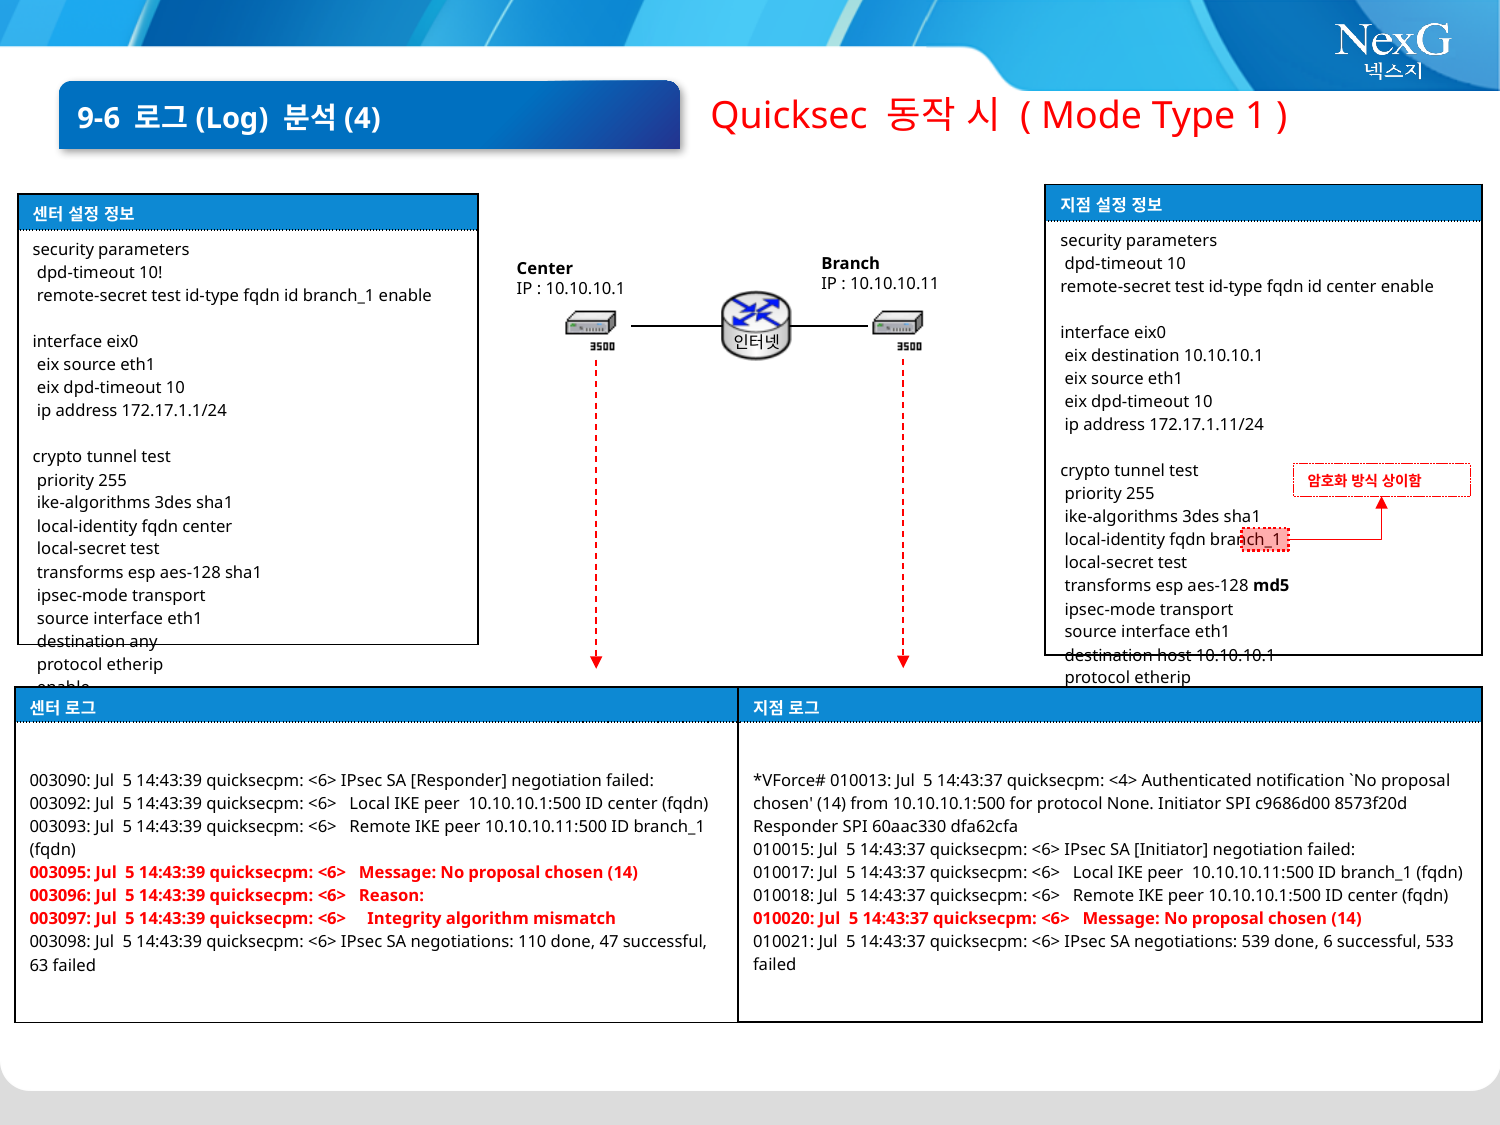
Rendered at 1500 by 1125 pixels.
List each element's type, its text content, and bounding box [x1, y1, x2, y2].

text_box Quicksec 동작 시 ( Mode Type 1 ) [695, 83, 1303, 144]
table_header 지점 로그 [739, 688, 1481, 722]
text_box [1288, 496, 1382, 540]
table_cell *VForce# 010013: Jul 5 14:43:37 quicksecpm: <4> Authenticated notification `No proposal chosen' (14) from 10.10.10.1:500 for protocol None. Initiator SPI c9686d00 8573f20d Responder SPI 60aac330 dfa62cfa 010015: Jul 5 14:43:37 quicksecpm: <6> IPsec SA [Initiator] negotiation failed: 010017: Jul 5 14:43:37 quicksecpm: <6> Local IKE peer 10.10.10.11:500 ID branch_1 (fqdn) 010018: Jul 5 14:43:37 quicksecpm: <6> Remote IKE peer 10.10.10.1:500 ID center (fqdn) 010020: Jul 5 14:43:37 quicksecpm: <6> Message: No proposal chosen (14) 010021: Jul 5 14:43:37 quicksecpm: <6> IPsec SA negotiations: 539 done, 6 successful, 533 failed [739, 722, 1481, 1021]
text_box Branch IP : 10.10.10.11 [806, 245, 1010, 300]
text_box 암호화 방식 상이함 [1293, 463, 1471, 497]
picture [0, 91, 1500, 1125]
table_header 센터 로그 [16, 688, 737, 722]
table_cell security parameters dpd-timeout 10! remote-secret test id-type fqdn id branch_1 enable interface eix0 eix source eth1 eix dpd-timeout 10 ip address 172.17.1.1/24 crypto tunnel test priority 255 ike-algorithms 3des sha1 local-identity fqdn center local-secret test transforms esp aes-128 sha1 ipsec-mode transport source interface eth1 destination any protocol etherip enable [19, 230, 477, 644]
table_header 지점 설정 정보 [1046, 185, 1481, 221]
text_box [1241, 528, 1289, 551]
table_cell 003090: Jul 5 14:43:39 quicksecpm: <6> IPsec SA [Responder] negotiation failed: 003092: Jul 5 14:43:39 quicksecpm: <6> Local IKE peer 10.10.10.1:500 ID center (fqdn) 003093: Jul 5 14:43:39 quicksecpm: <6> Remote IKE peer 10.10.10.11:500 ID branch_1 (fqdn) 003095: Jul 5 14:43:39 quicksecpm: <6> Message: No proposal chosen (14) 003096: Jul 5 14:43:39 quicksecpm: <6> Reason: 003097: Jul 5 14:43:39 quicksecpm: <6> Integrity algorithm mismatch 003098: Jul 5 14:43:39 quicksecpm: <6> IPsec SA negotiations: 110 done, 47 successful, 63 failed [16, 722, 737, 1022]
text_box Center IP : 10.10.10.1 [501, 250, 719, 305]
picture [1335, 23, 1452, 80]
table_header 센터 설정 정보 [19, 195, 477, 230]
text_box 9-6 로그(Log) 분석(4) [58, 80, 680, 149]
table_cell security parameters dpd-timeout 10 remote-secret test id-type fqdn id center enable interface eix0 eix destination 10.10.10.1 eix source eth1 eix dpd-timeout 10 ip address 172.17.1.11/24 crypto tunnel test priority 255 ike-algorithms 3des sha1 local-identity fqdn branch_1 local-secret test transforms esp aes-128 md5 ipsec-mode transport source interface eth1 destination host 10.10.10.1 protocol etherip enable [1046, 221, 1481, 654]
